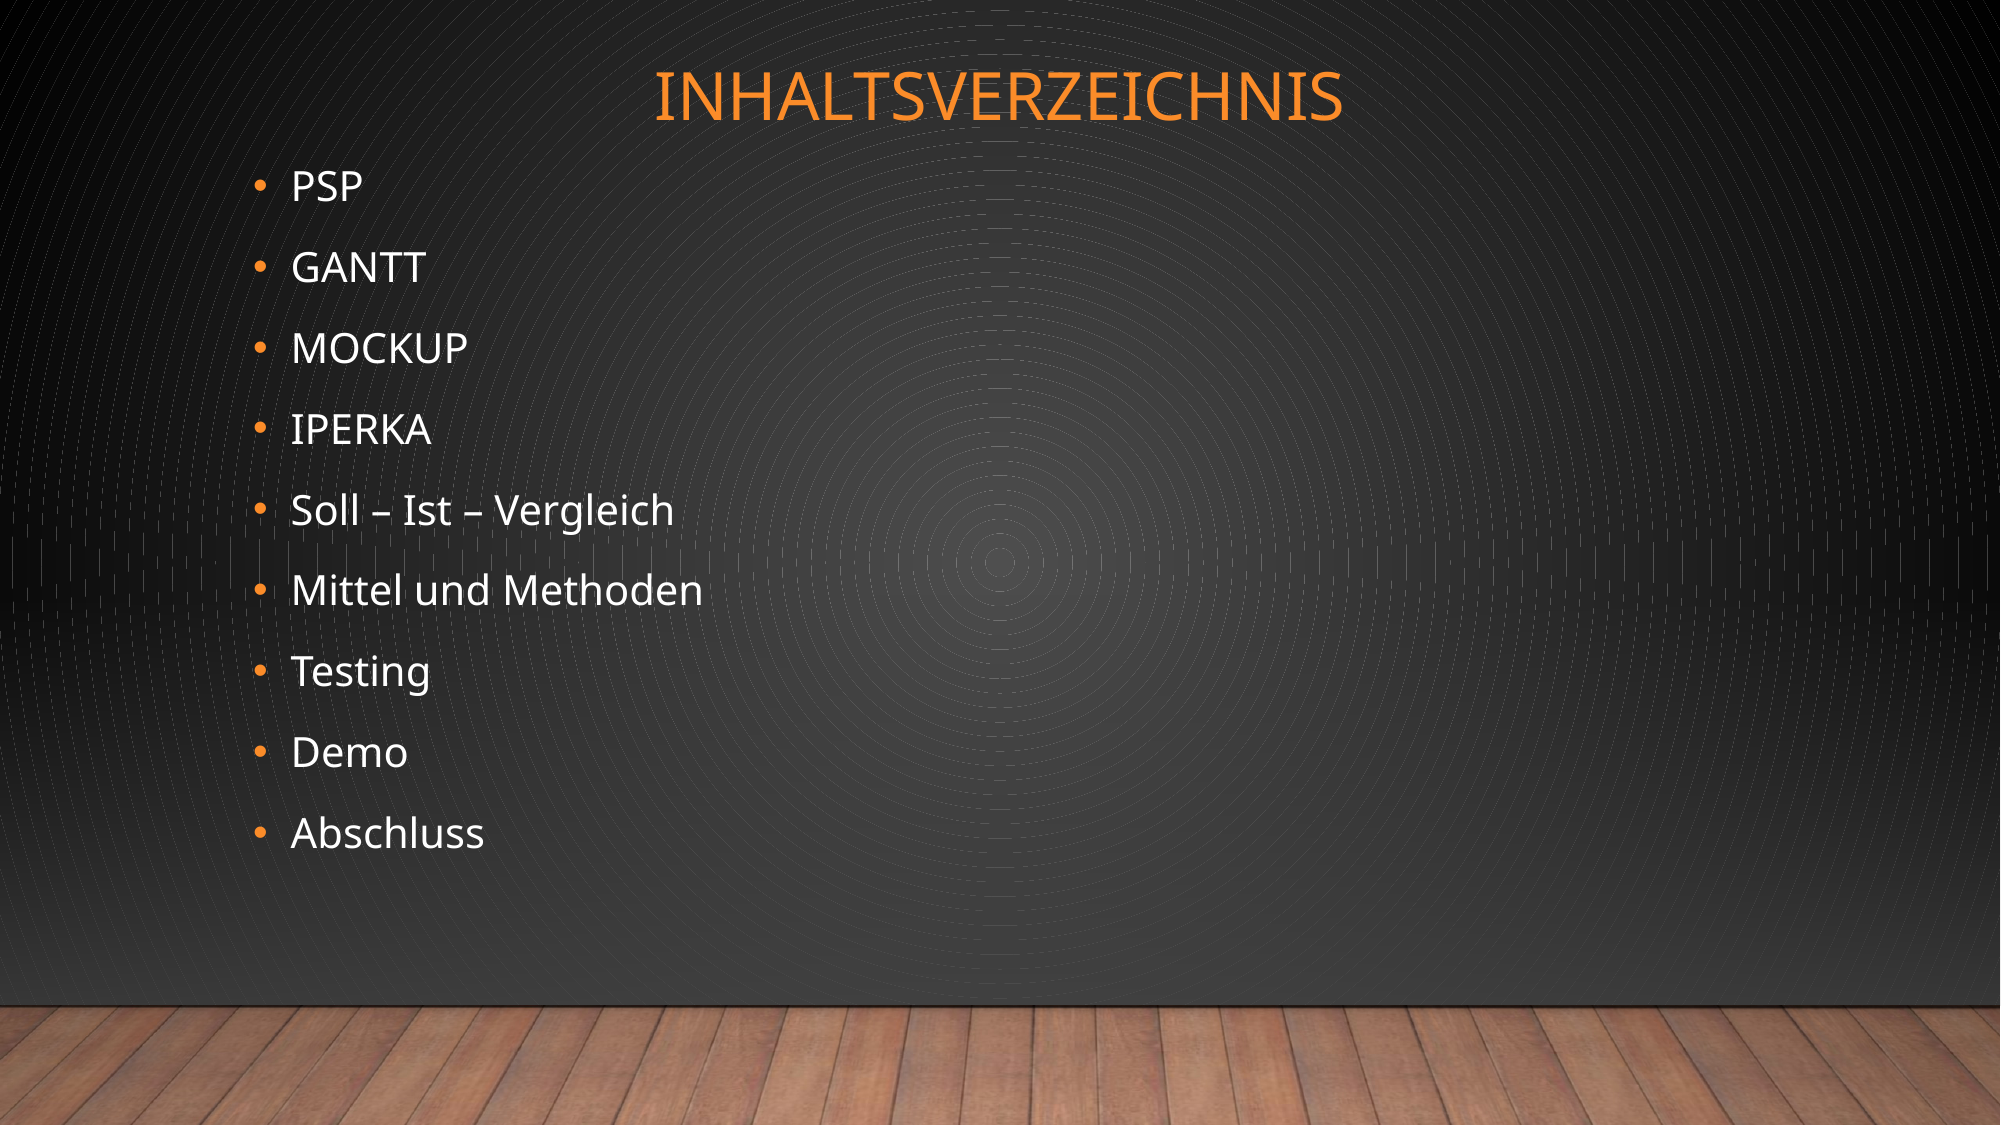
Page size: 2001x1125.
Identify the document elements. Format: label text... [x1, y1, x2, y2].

picture [0, 1005, 2000, 1125]
list PSP GANTT MOCKUP IPERKA Soll – Ist – Vergleich Mittel und Methoden Testing Demo Abschluss [238, 142, 1763, 993]
title Inhaltsverzeichnis [238, 31, 1763, 142]
